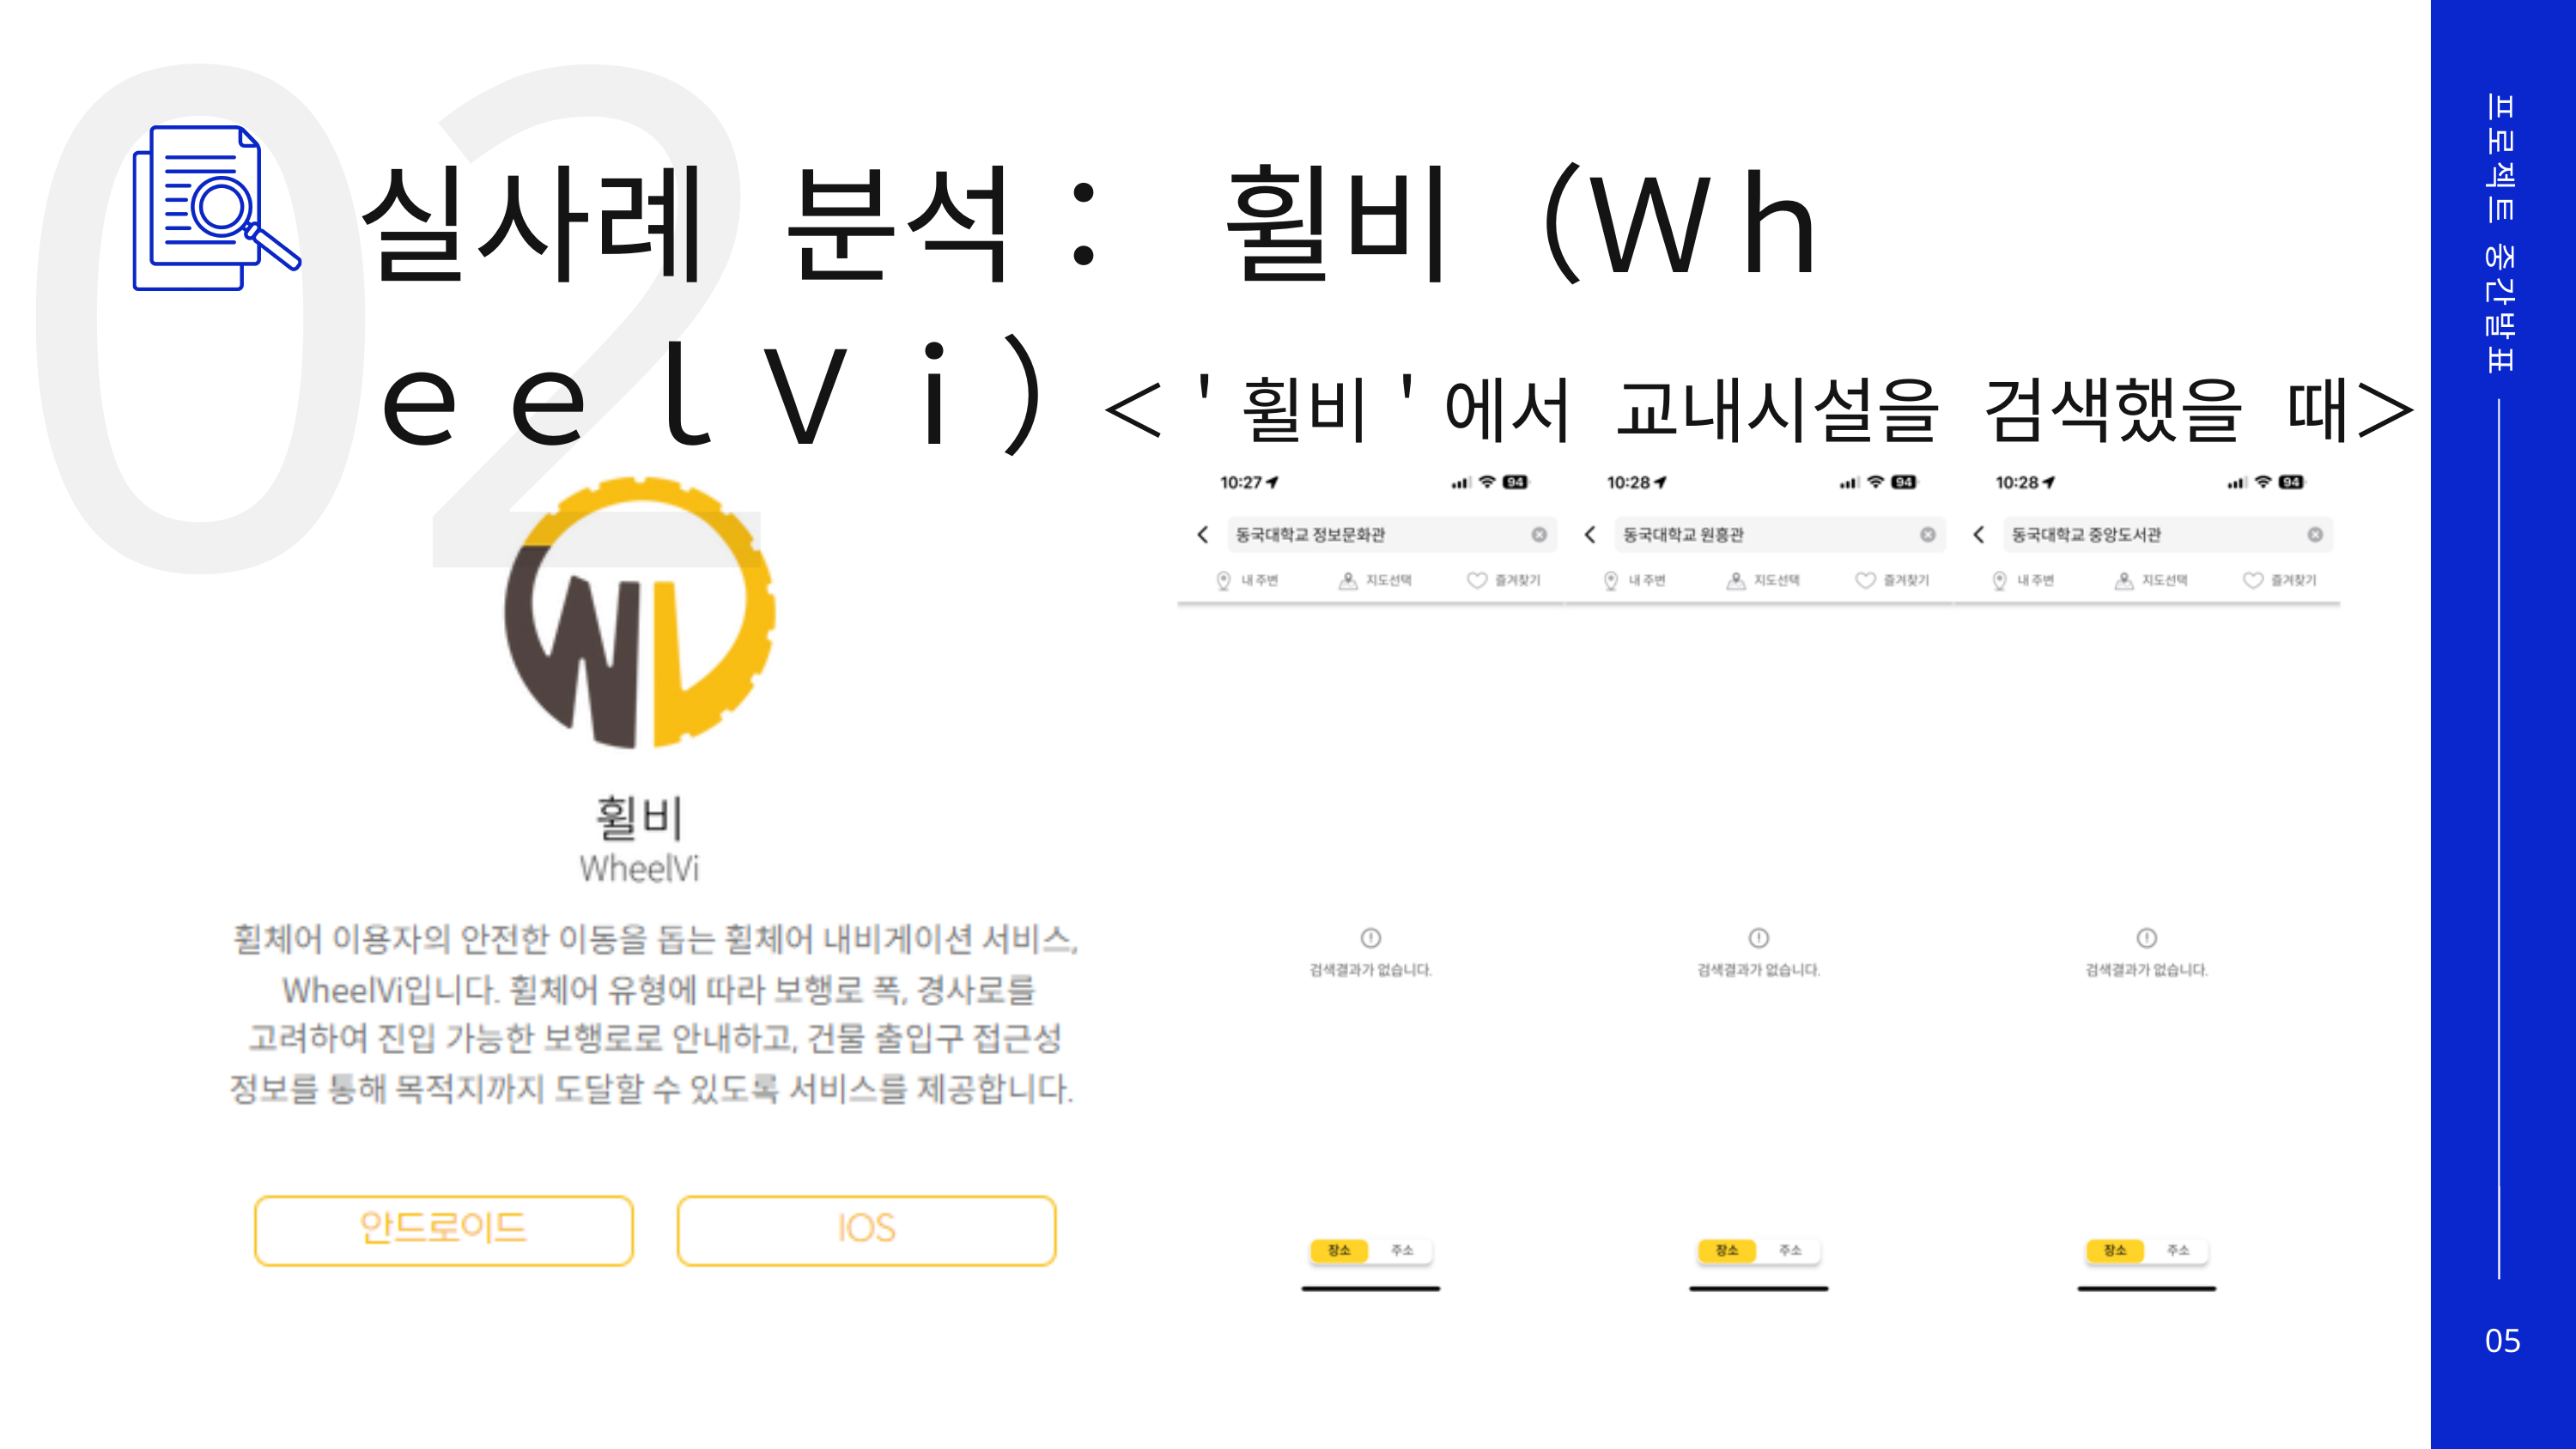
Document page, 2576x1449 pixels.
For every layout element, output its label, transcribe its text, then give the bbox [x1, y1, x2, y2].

picture [1169, 446, 2351, 1295]
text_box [2463, 92, 2544, 1357]
text_box 실사례 분석： 휠비（ＷｈｅｅｌＶｉ） [929, 126, 1965, 470]
text_box ＜＇휠비＇에서 교내시설을 검색했을 때＞ [1048, 386, 2458, 452]
text_box [2431, 0, 2576, 1449]
picture [163, 460, 1136, 1295]
text_box 02 [0, 0, 929, 707]
